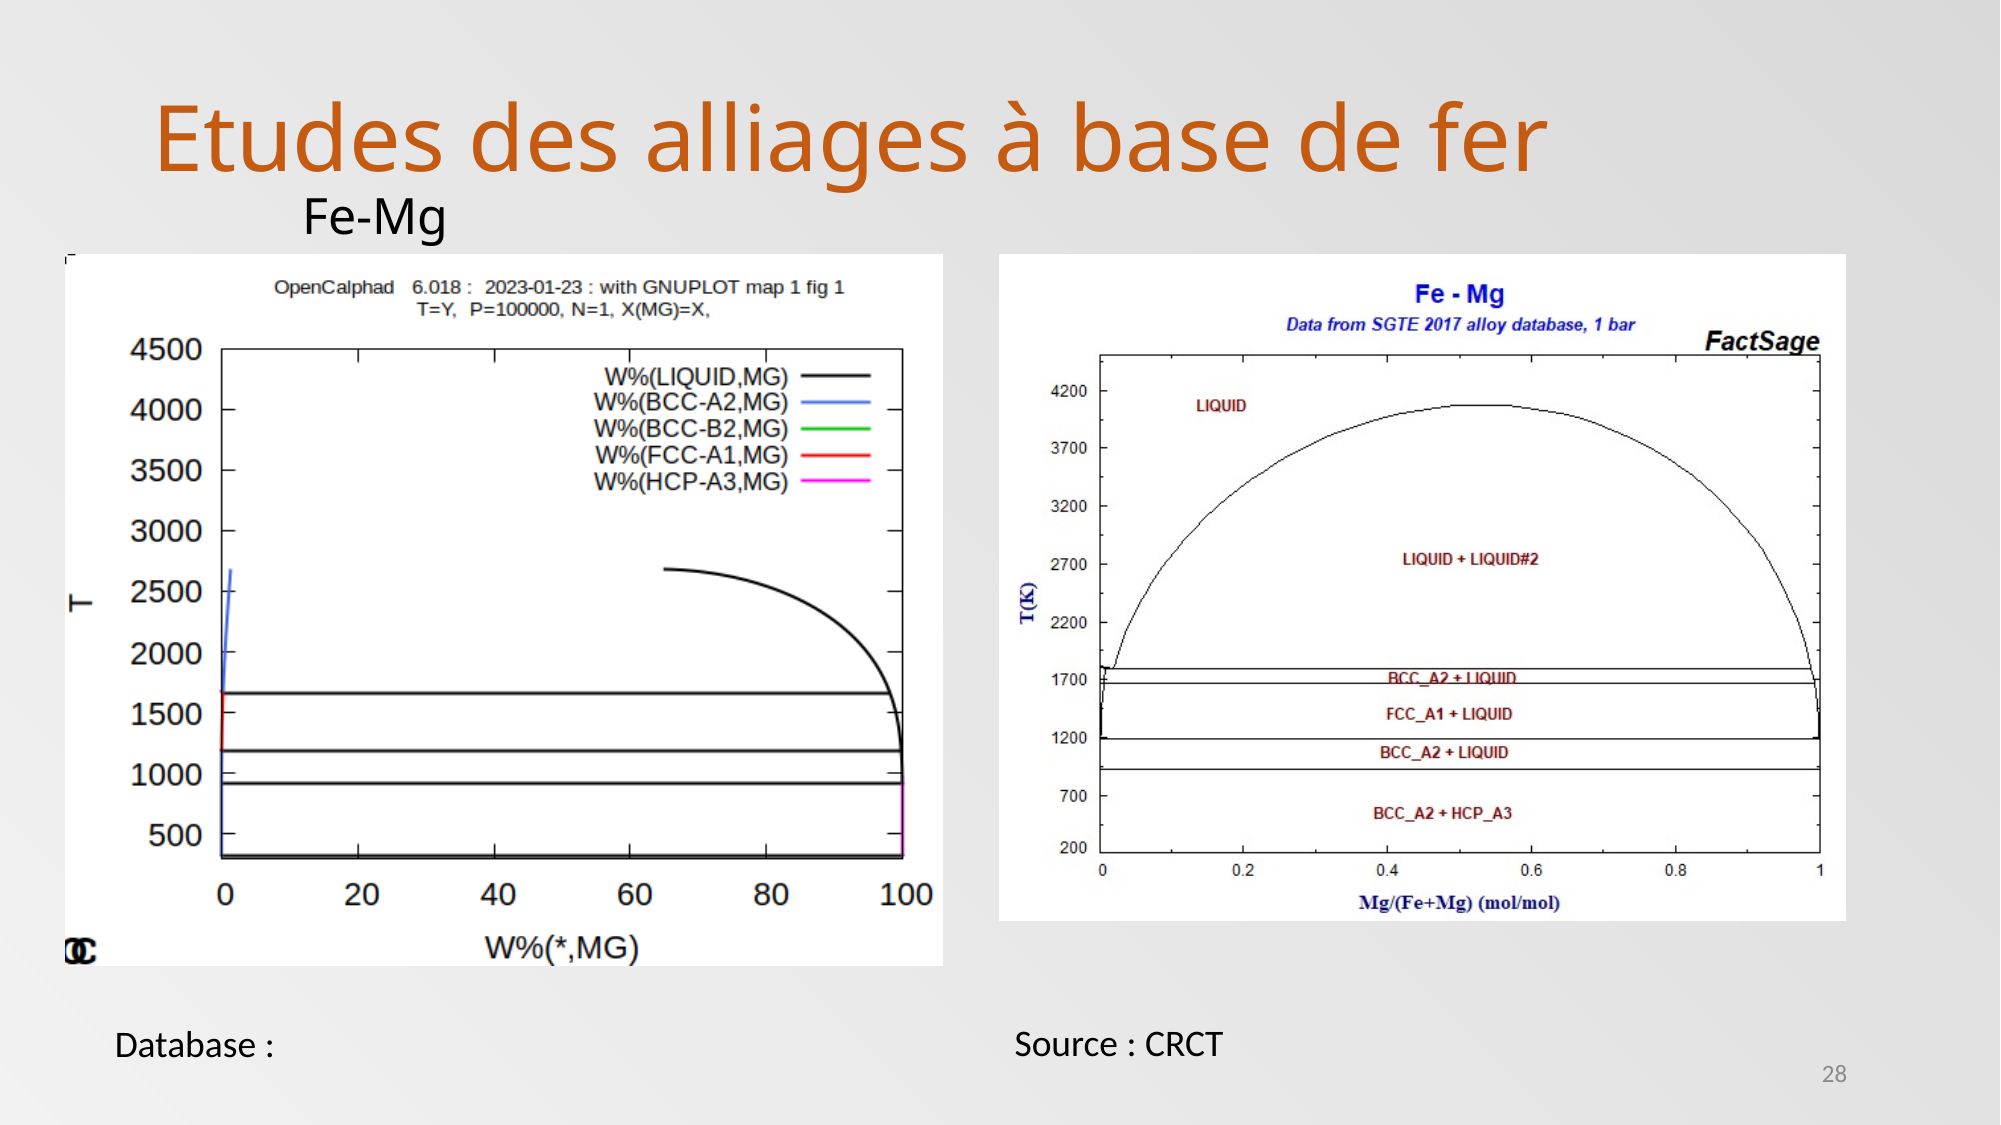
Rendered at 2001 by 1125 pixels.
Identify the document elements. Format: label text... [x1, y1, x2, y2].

picture [65, 254, 943, 966]
slide_number 28 [1412, 1042, 1863, 1103]
picture [999, 254, 1846, 922]
text_box Source : CRCT [999, 1012, 1450, 1072]
text_box Database : [99, 1012, 588, 1073]
title Etudes des alliages à base de fer Fe-Mg [137, 59, 1863, 278]
